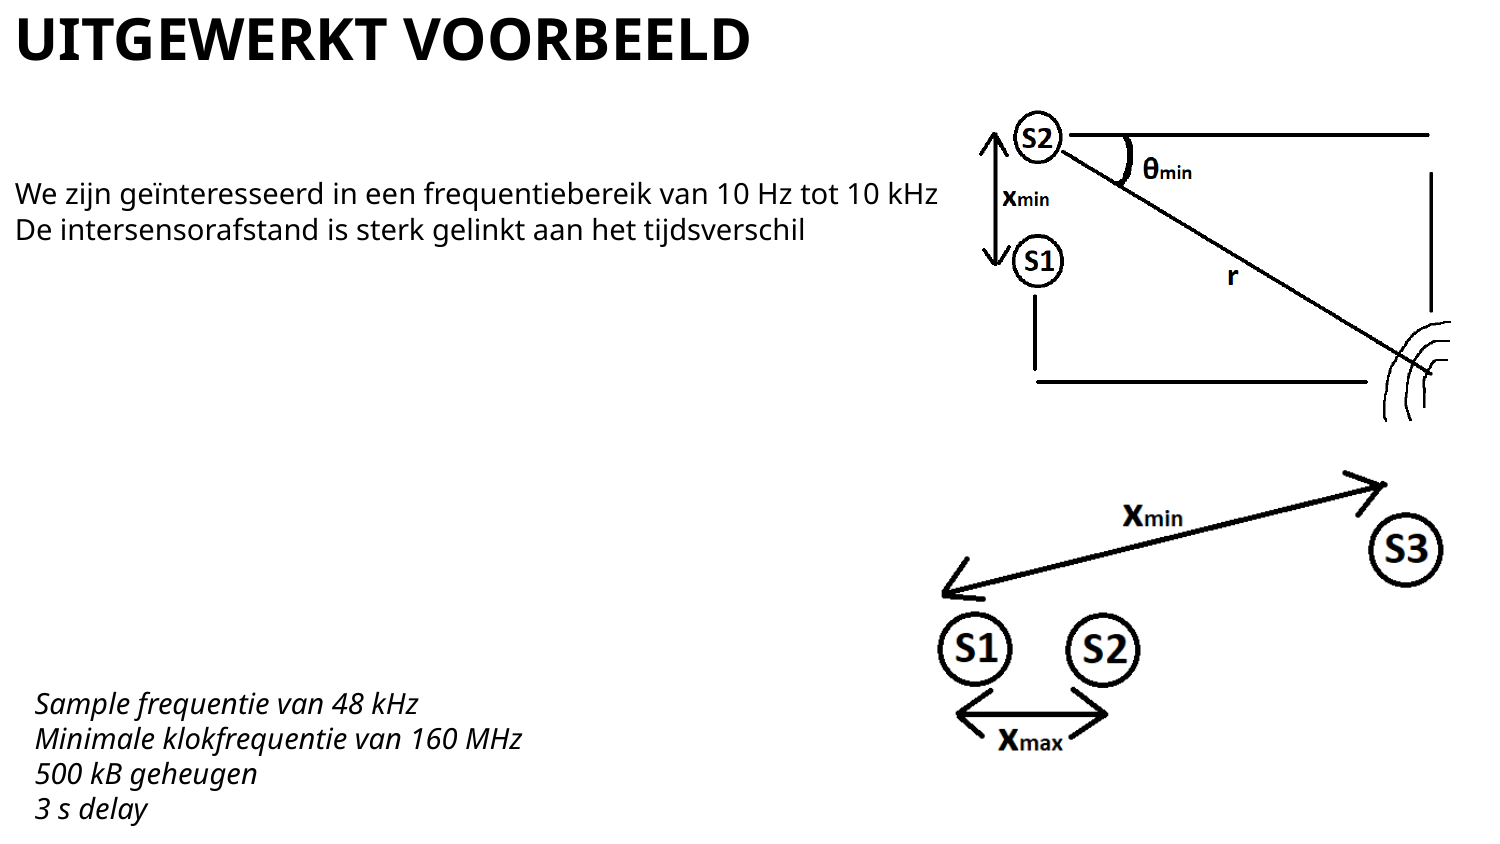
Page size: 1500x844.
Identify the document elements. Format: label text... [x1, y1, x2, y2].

picture [931, 467, 1451, 757]
text_box Sample frequentie van 48 kHz Minimale klokfrequentie van 160 MHz 500 kB geheugen 3 s delay [19, 677, 1500, 844]
picture [972, 104, 1451, 423]
text_box UITGEWERKT VOORBEELD [0, 0, 1500, 123]
